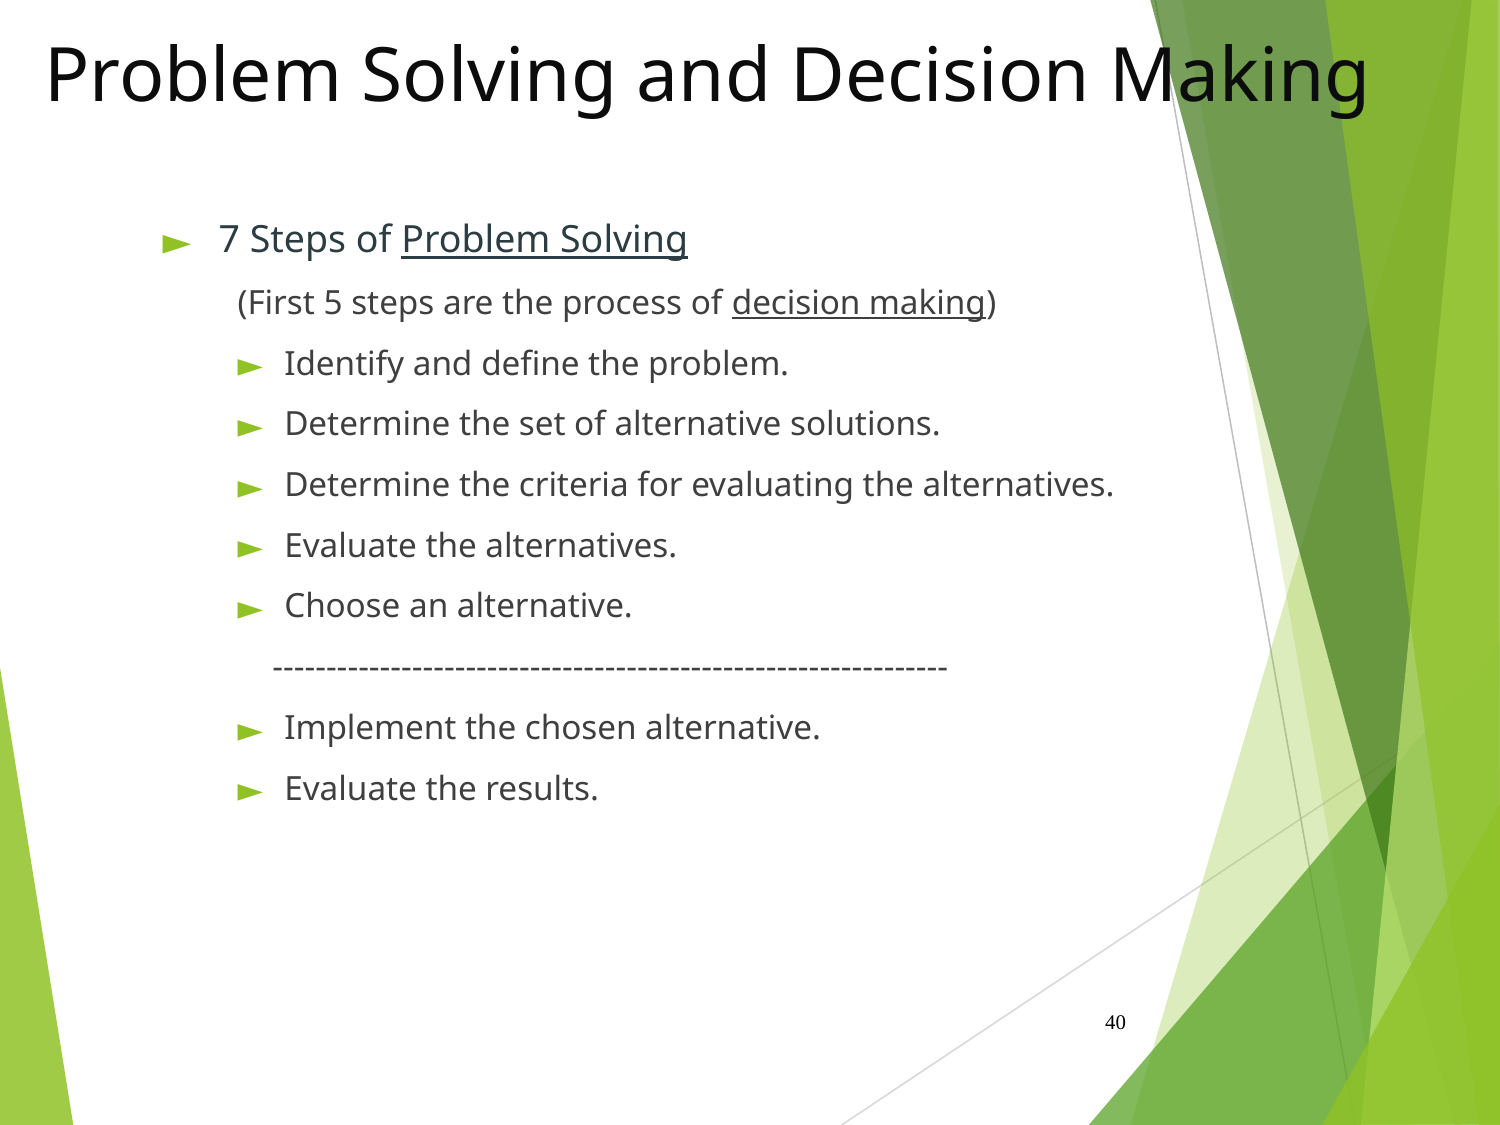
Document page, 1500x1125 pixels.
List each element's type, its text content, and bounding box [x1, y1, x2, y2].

slide_number ‹#› [1057, 991, 1142, 1051]
title Problem Solving and Decision Making [29, 19, 1500, 207]
list 7 Steps of Problem Solving (First 5 steps are the process of decision making) Identify and define the problem. Determine the set of alternative solutions. Determine the criteria for evaluating the alternatives. Evaluate the alternatives. Choose an alternative. --------------------------------------------------------------- Implement the chosen alternative. Evaluate the results. [147, 208, 1459, 1071]
